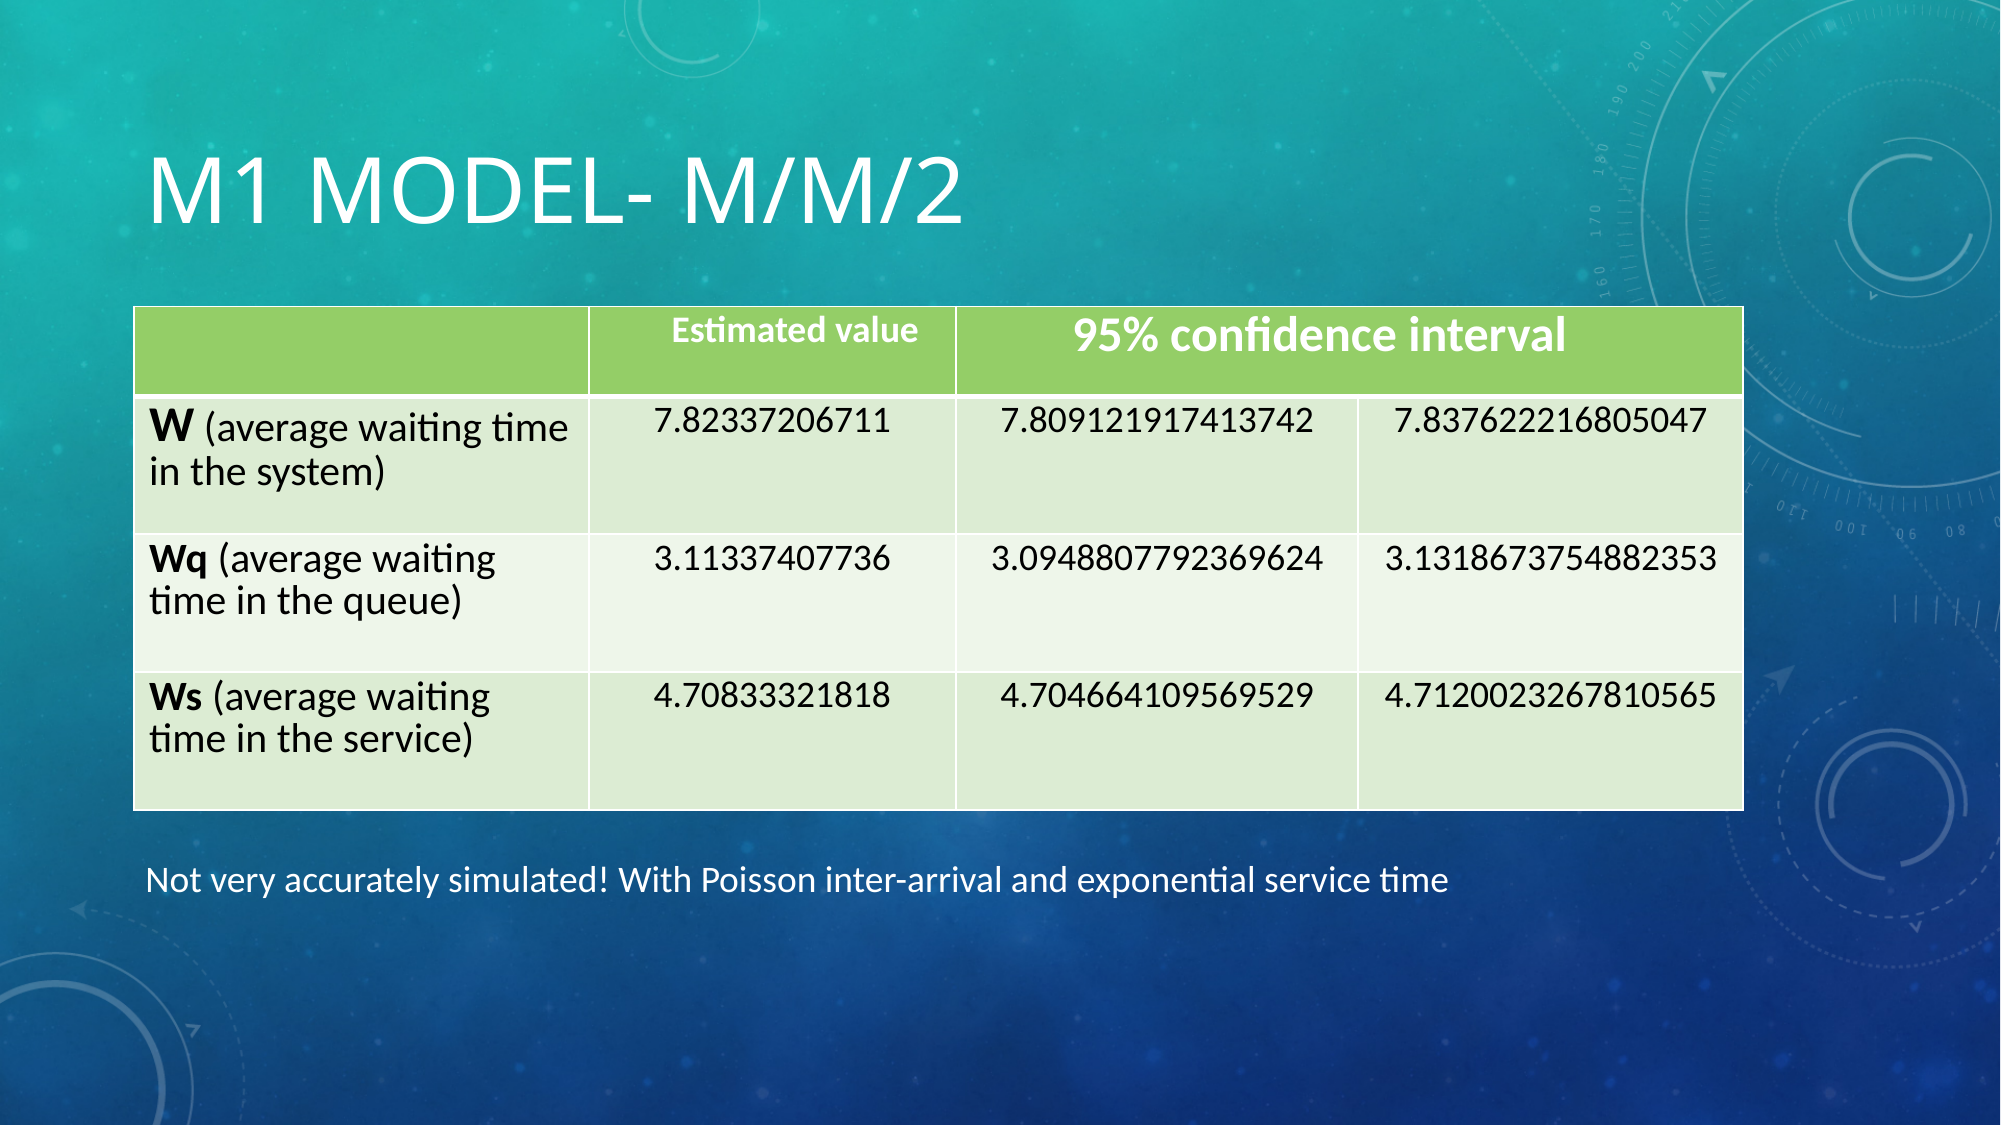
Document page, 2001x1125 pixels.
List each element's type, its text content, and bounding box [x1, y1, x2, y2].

table_cell 3.1318673754882353 [1359, 535, 1742, 671]
table_cell 7.82337206711 [590, 399, 955, 533]
table_cell Wq (average waiting time in the queue) [135, 535, 588, 671]
table_cell 7.837622216805047 [1359, 399, 1742, 533]
table_cell 7.809121917413742 [957, 399, 1357, 533]
table_cell Ws (average waiting time in the service) [135, 673, 588, 809]
table_header 95% confidence interval [957, 307, 1742, 394]
table_header [135, 307, 588, 394]
table_cell 3.0948807792369624 [957, 535, 1357, 671]
title M1 model- m/m/2 [130, 67, 1793, 307]
table_header Estimated value [590, 307, 955, 394]
table_cell 3.11337407736 [590, 535, 955, 671]
text_box Not very accurately simulated! With Poisson inter-arrival and exponential service time [130, 847, 1575, 908]
table_cell 4.704664109569529 [957, 673, 1357, 809]
table_cell W (average waiting time in the system) [135, 399, 588, 533]
table_cell 4.7120023267810565 [1359, 673, 1742, 809]
table_cell 4.70833321818 [590, 673, 955, 809]
picture [0, 0, 2001, 1125]
